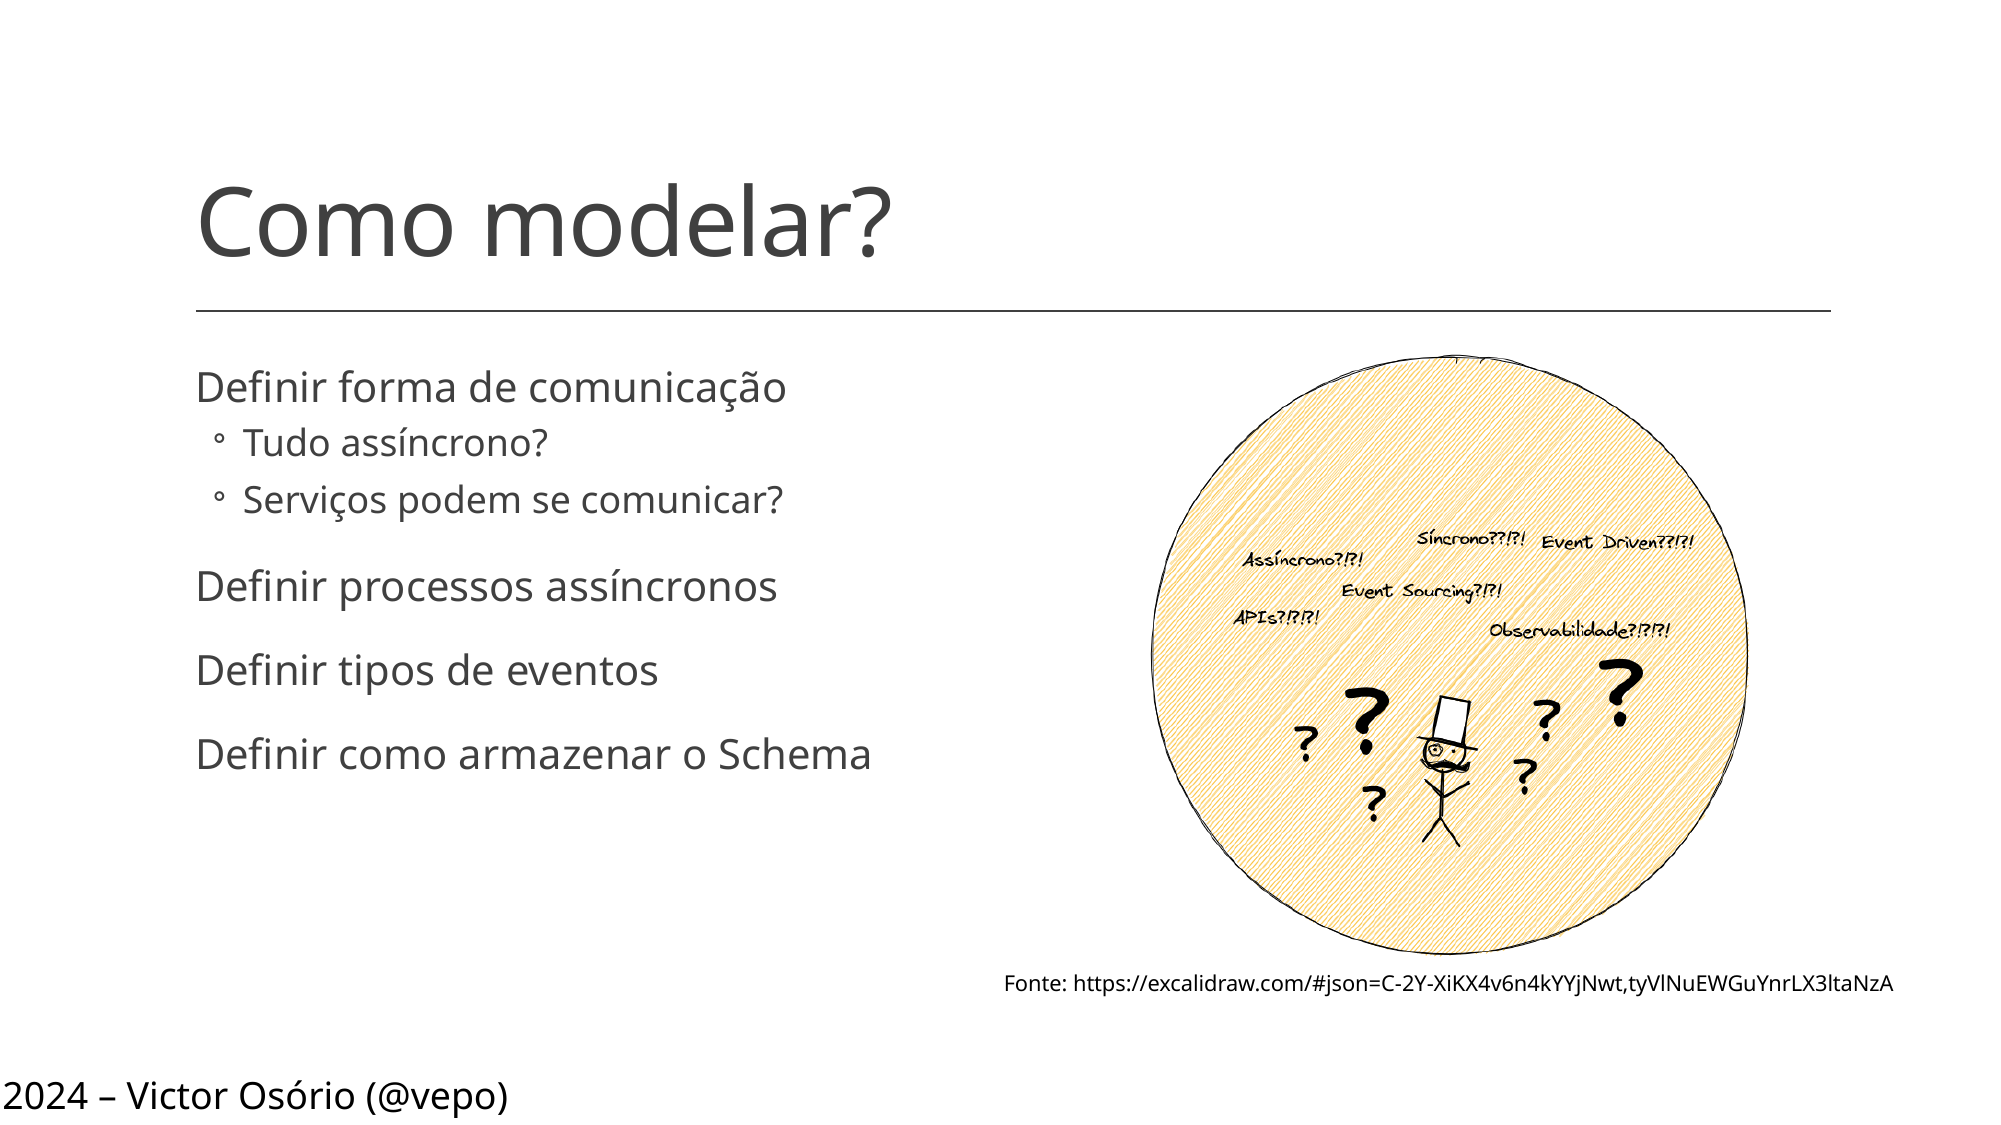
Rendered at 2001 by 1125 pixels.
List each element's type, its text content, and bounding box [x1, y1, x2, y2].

list Definir forma de comunicação Tudo assíncrono? Serviços podem se comunicar? Definir processos assíncronos Definir tipos de eventos Definir como armazenar o Schema [180, 347, 942, 963]
title Como modelar? [180, 47, 1830, 285]
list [1141, 347, 1758, 964]
text_box Fonte: https://excalidraw.com/#json=C-2Y-XiKX4v6n4kYYjNwt,tyVlNuEWGuYnrLX3ltaNzA [988, 962, 1910, 1004]
